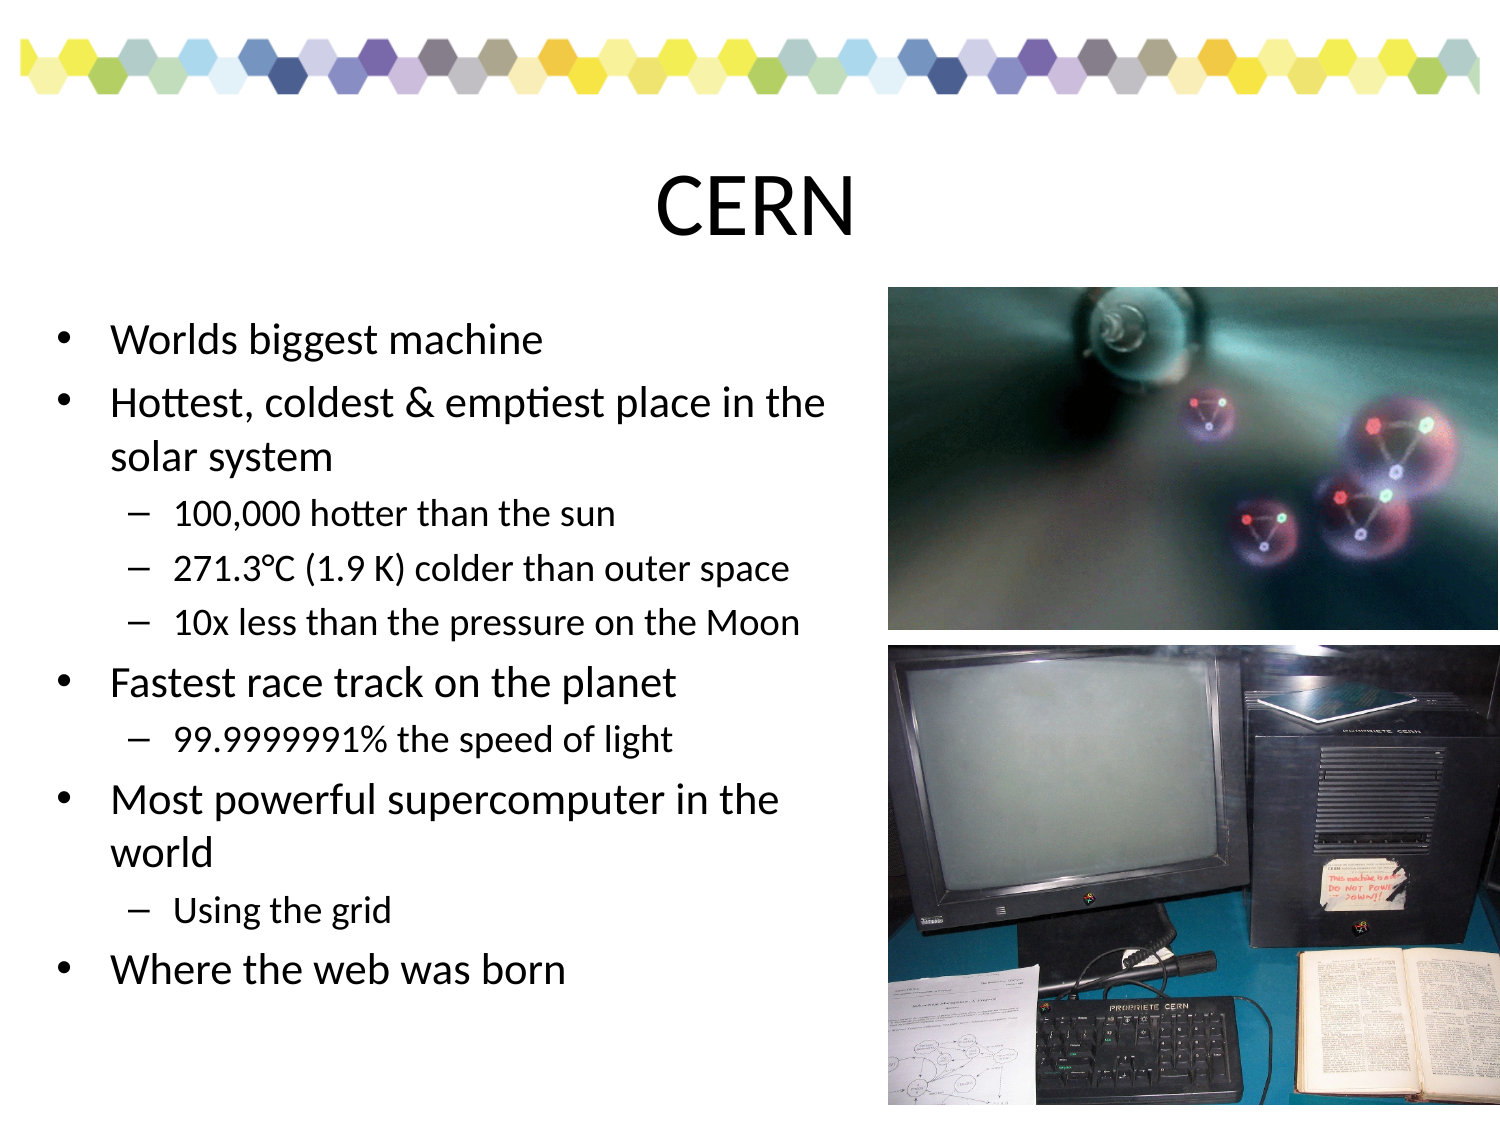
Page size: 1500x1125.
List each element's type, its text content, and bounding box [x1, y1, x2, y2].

list Worlds biggest machine Hottest, coldest & emptiest place in the solar system 100,000 hotter than the sun 271.3°C (1.9 K) colder than outer space 10x less than the pressure on the Moon Fastest race track on the planet 99.9999991% the speed of light Most powerful supercomputer in the world Using the grid Where the web was born [41, 302, 863, 1012]
picture [0, 0, 1500, 1125]
title CERN [82, 117, 1432, 282]
